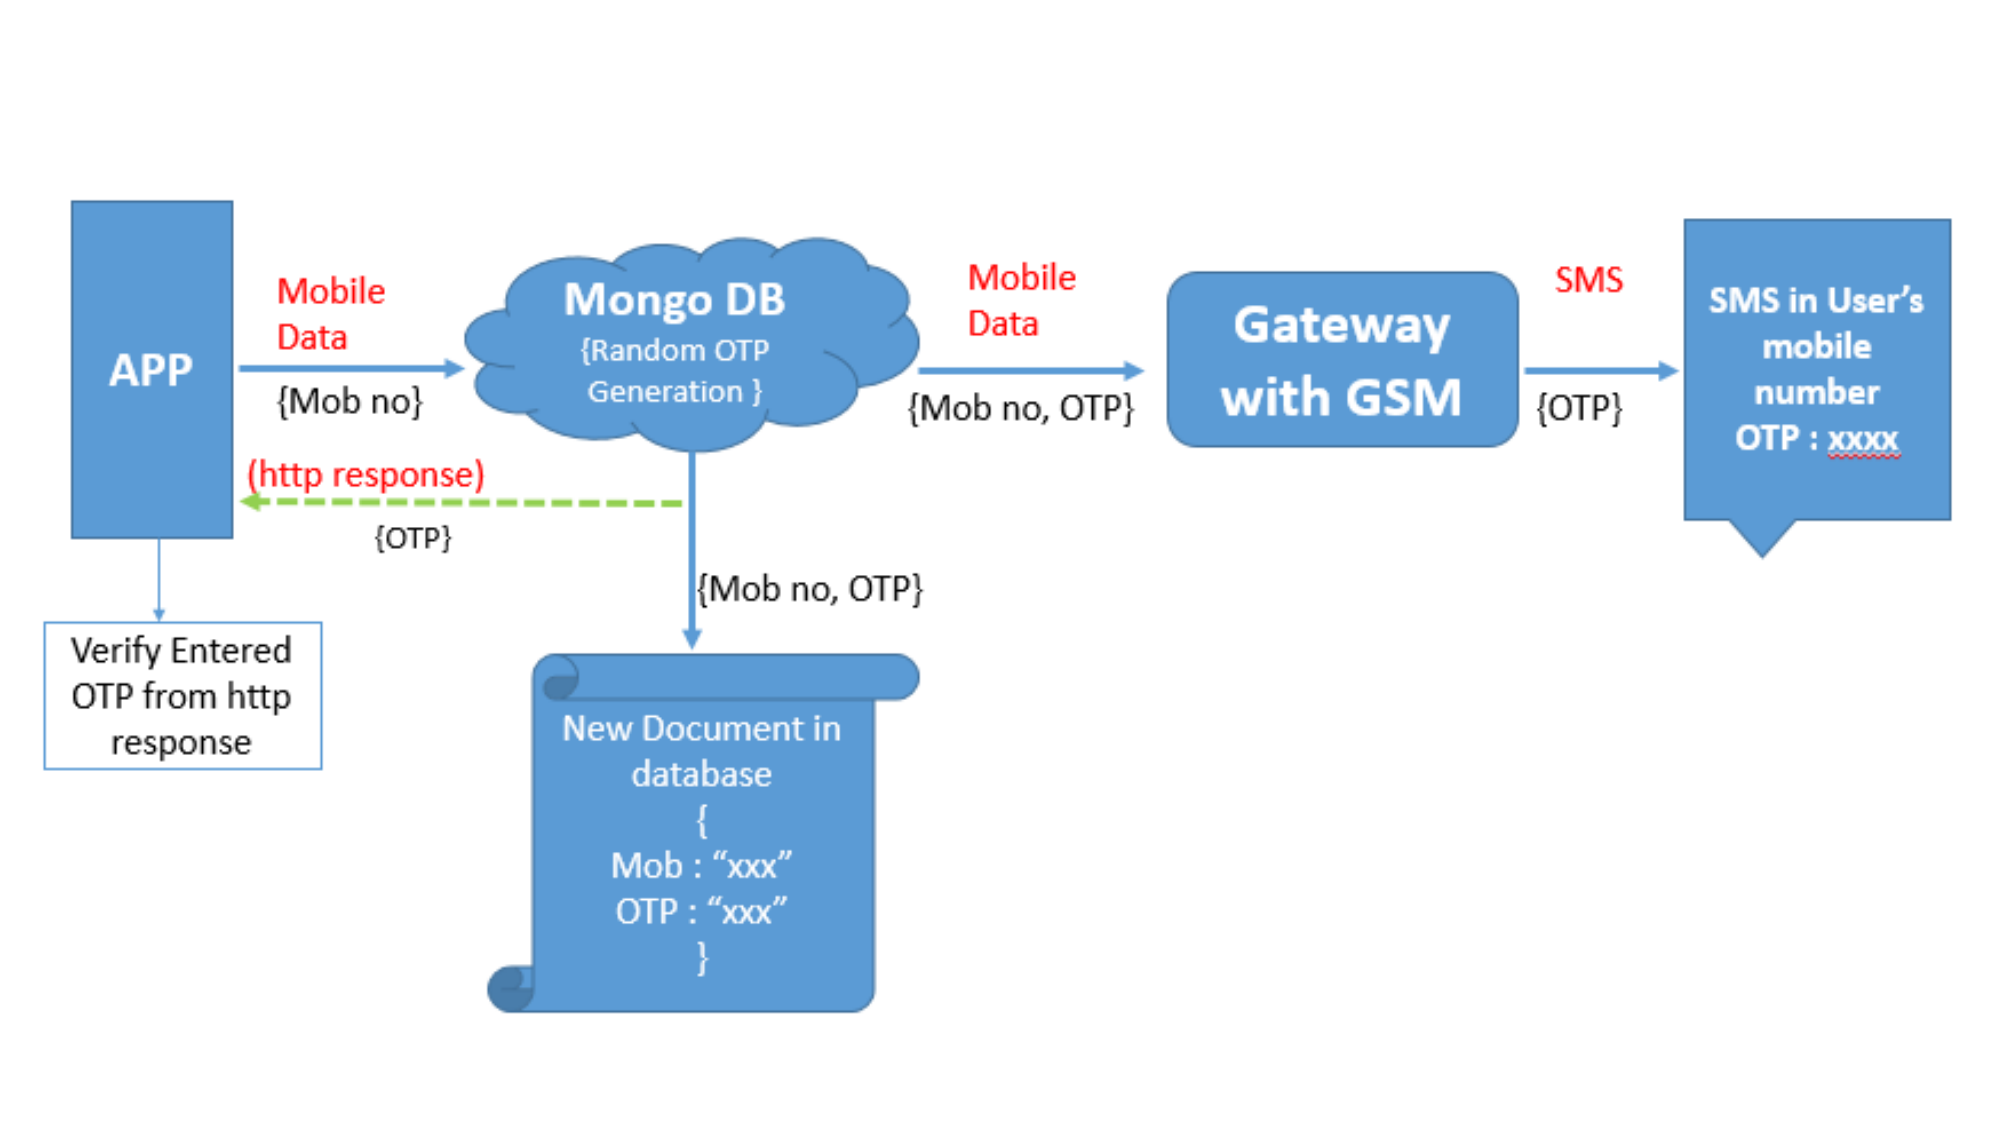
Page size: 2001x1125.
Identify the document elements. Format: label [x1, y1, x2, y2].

picture [35, 137, 1959, 1018]
